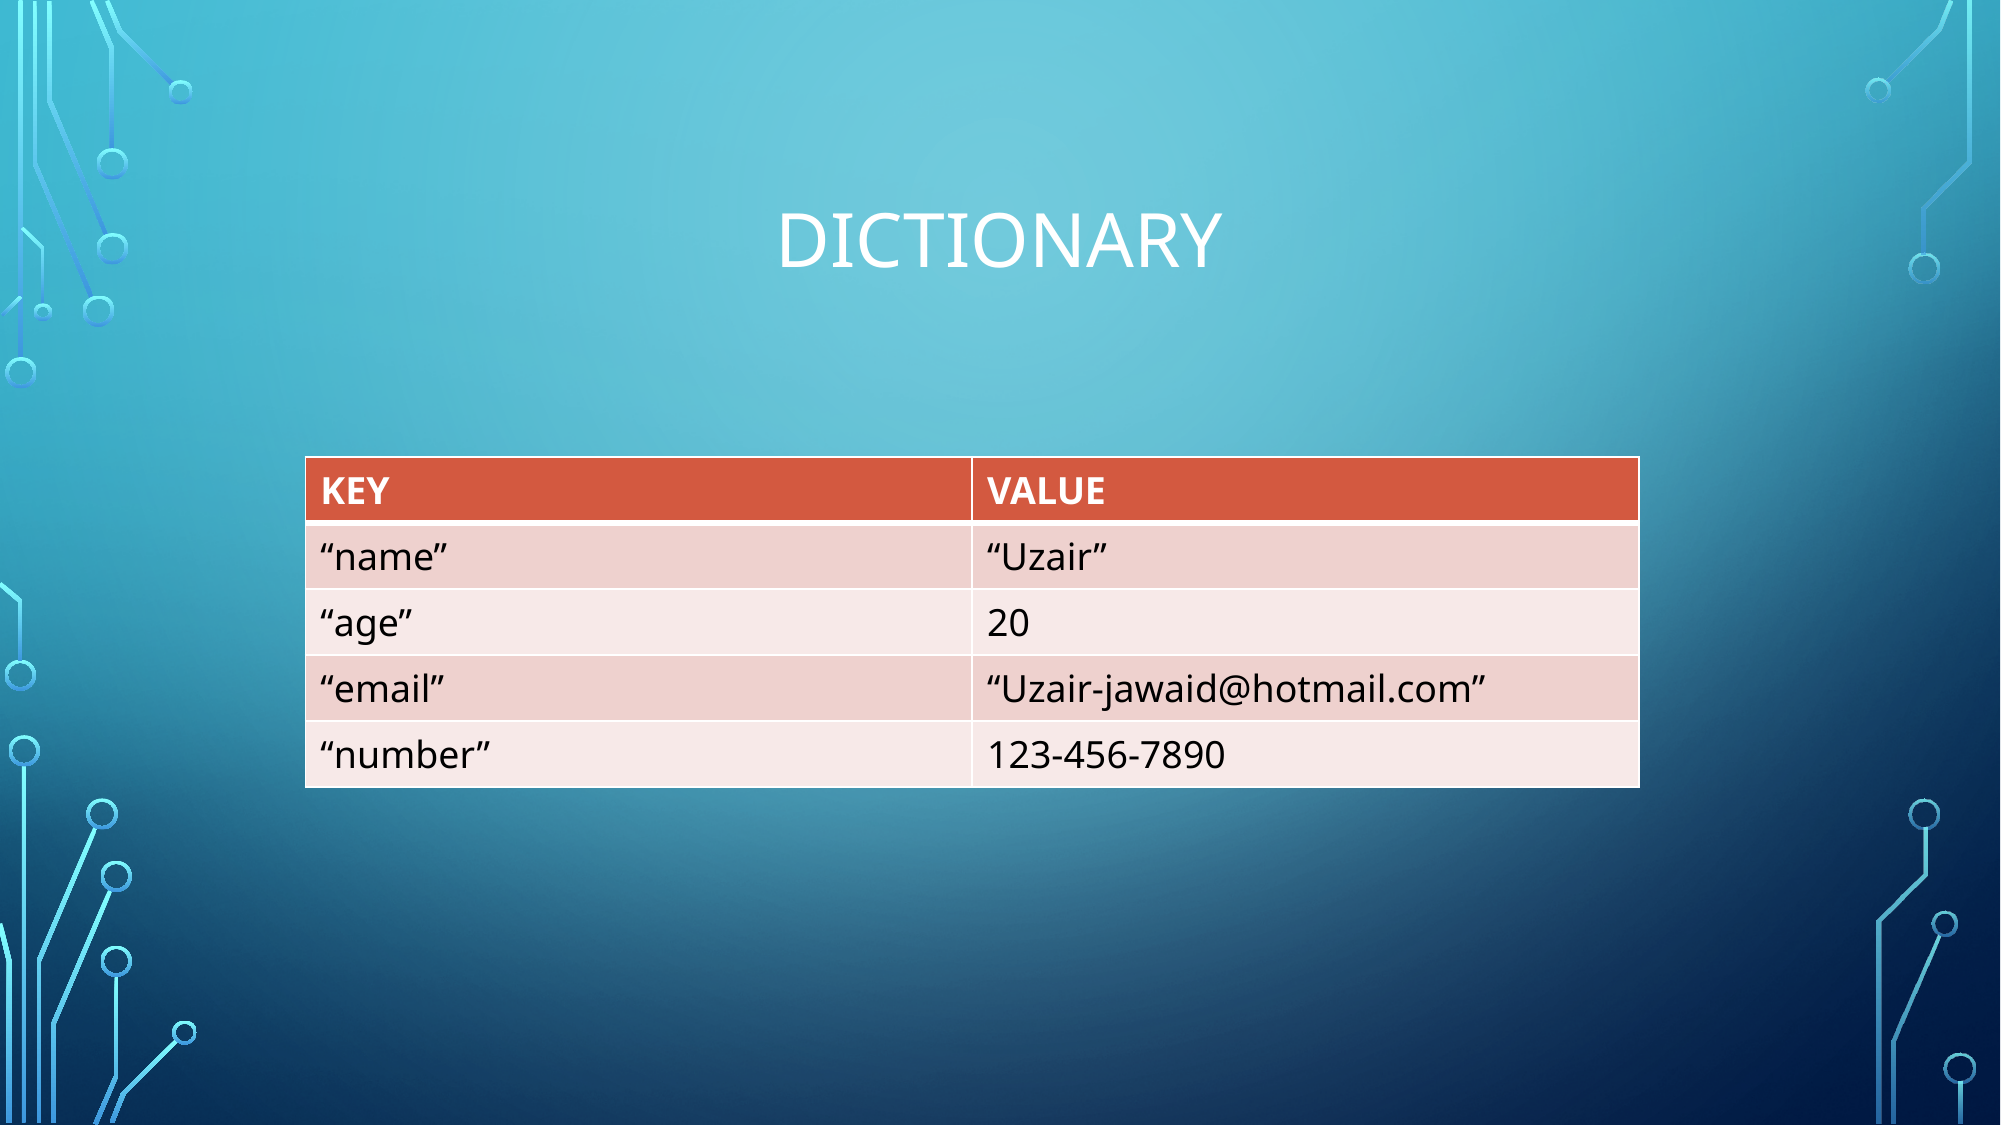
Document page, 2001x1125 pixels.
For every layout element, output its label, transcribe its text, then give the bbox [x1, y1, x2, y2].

table_header KEY [306, 458, 971, 520]
table_header VALUE [973, 458, 1638, 520]
table_cell 123-456-7890 [973, 722, 1638, 786]
title DICTIONARY [187, 142, 1813, 344]
table_cell 20 [973, 590, 1638, 654]
table_cell “email” [306, 656, 971, 720]
table_cell “Uzair-jawaid@hotmail.com” [973, 656, 1638, 720]
table_cell “number” [306, 722, 971, 786]
table_cell “name” [306, 526, 971, 588]
table_cell “Uzair” [973, 526, 1638, 588]
table_cell “age” [306, 590, 971, 654]
